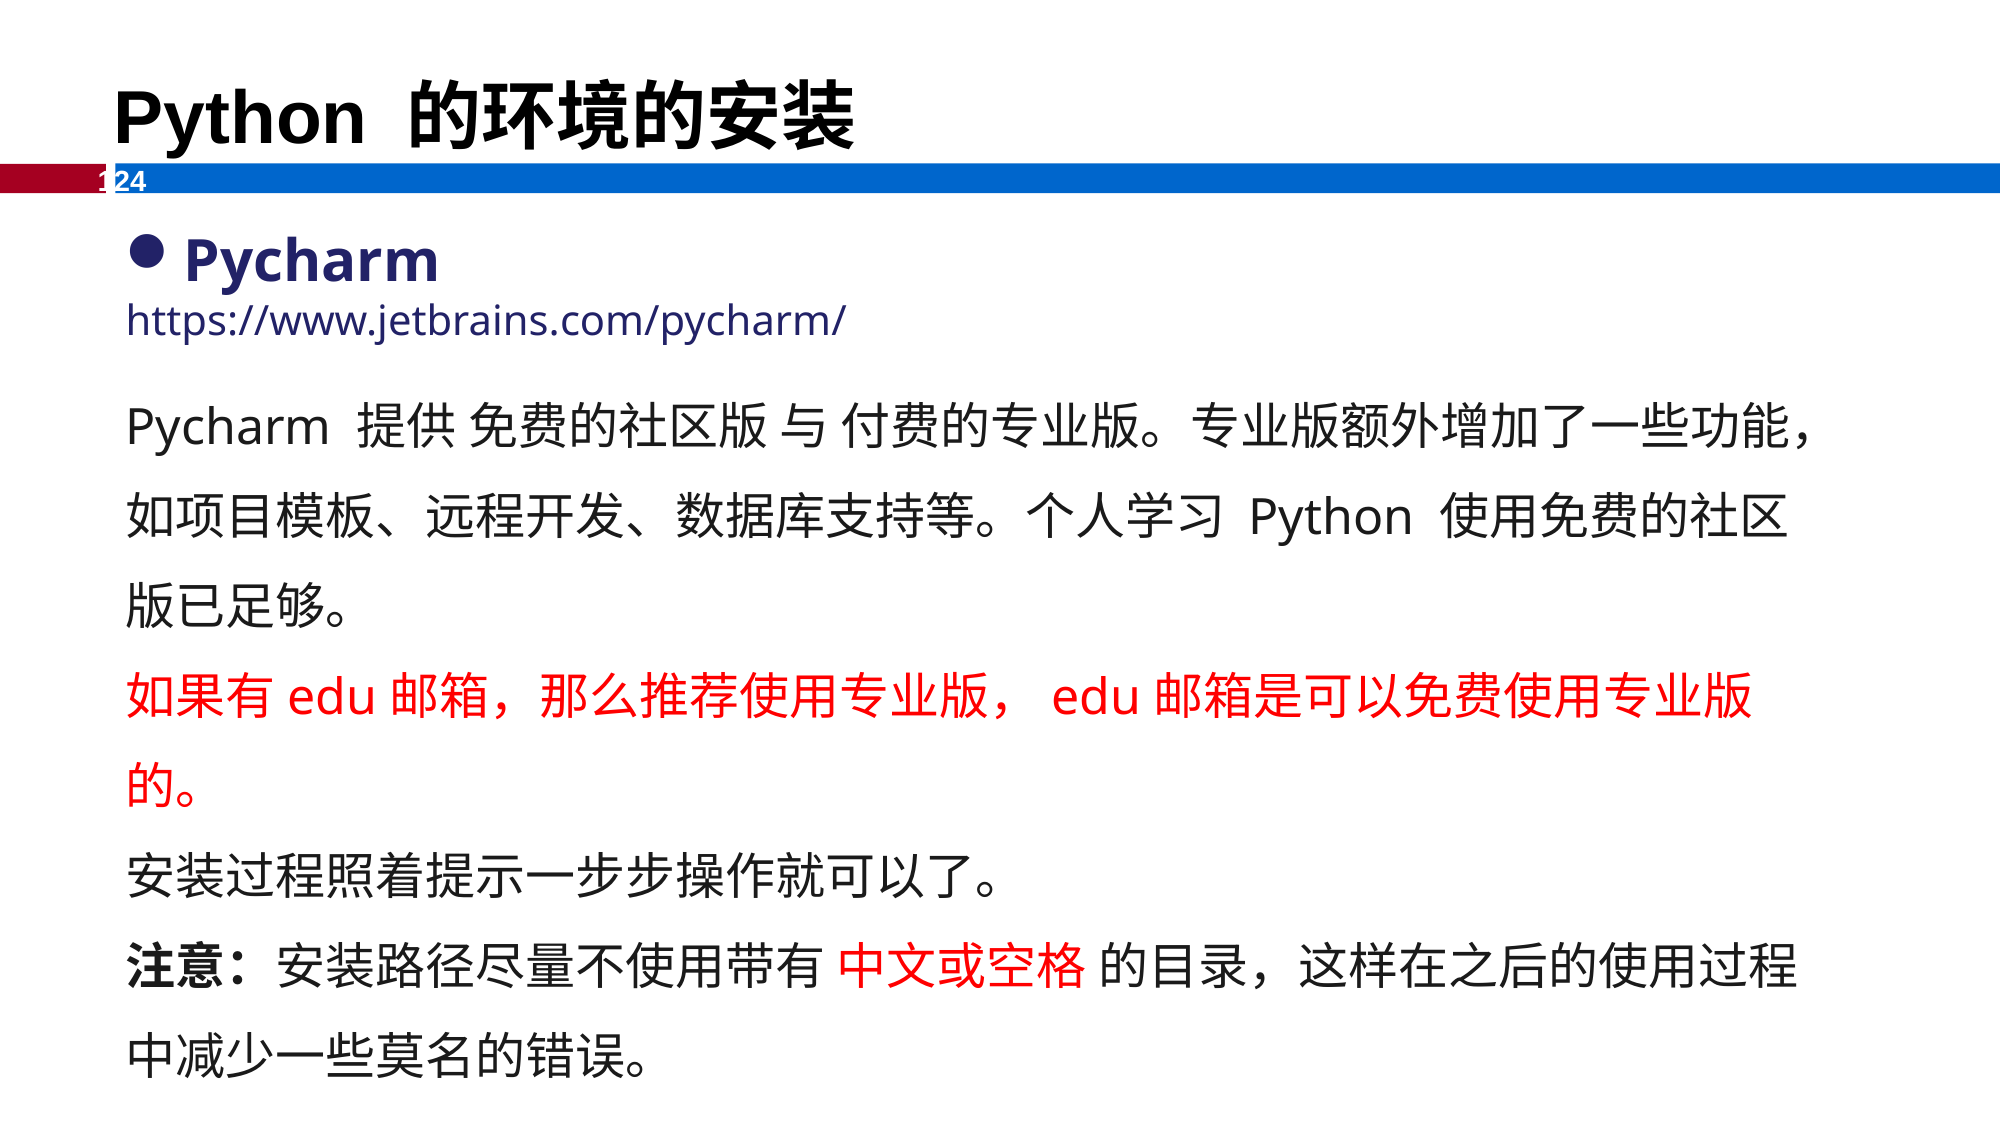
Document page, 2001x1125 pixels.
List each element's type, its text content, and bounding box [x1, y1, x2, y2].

text_box Pycharm https://www.jetbrains.com/pycharm/ [110, 216, 1392, 356]
text_box Python 的环境的安装 [99, 61, 981, 206]
text_box Pycharm 提供 免费的社区版 与 付费的专业版。专业版额外增加了一些功能，如项目模板、远程开发、数据库支持等。个人学习 Python 使用免费的社区版已足够。 如果有edu邮箱，那么推荐使用专业版，edu邮箱是可以免费使用专业版的。 安装过程照着提示一步步操作就可以了。 注意：安装路径尽量不使用带有 中文或空格 的目录，这样在之后的使用过程中减少一些莫名的错误。 [110, 356, 1814, 1092]
